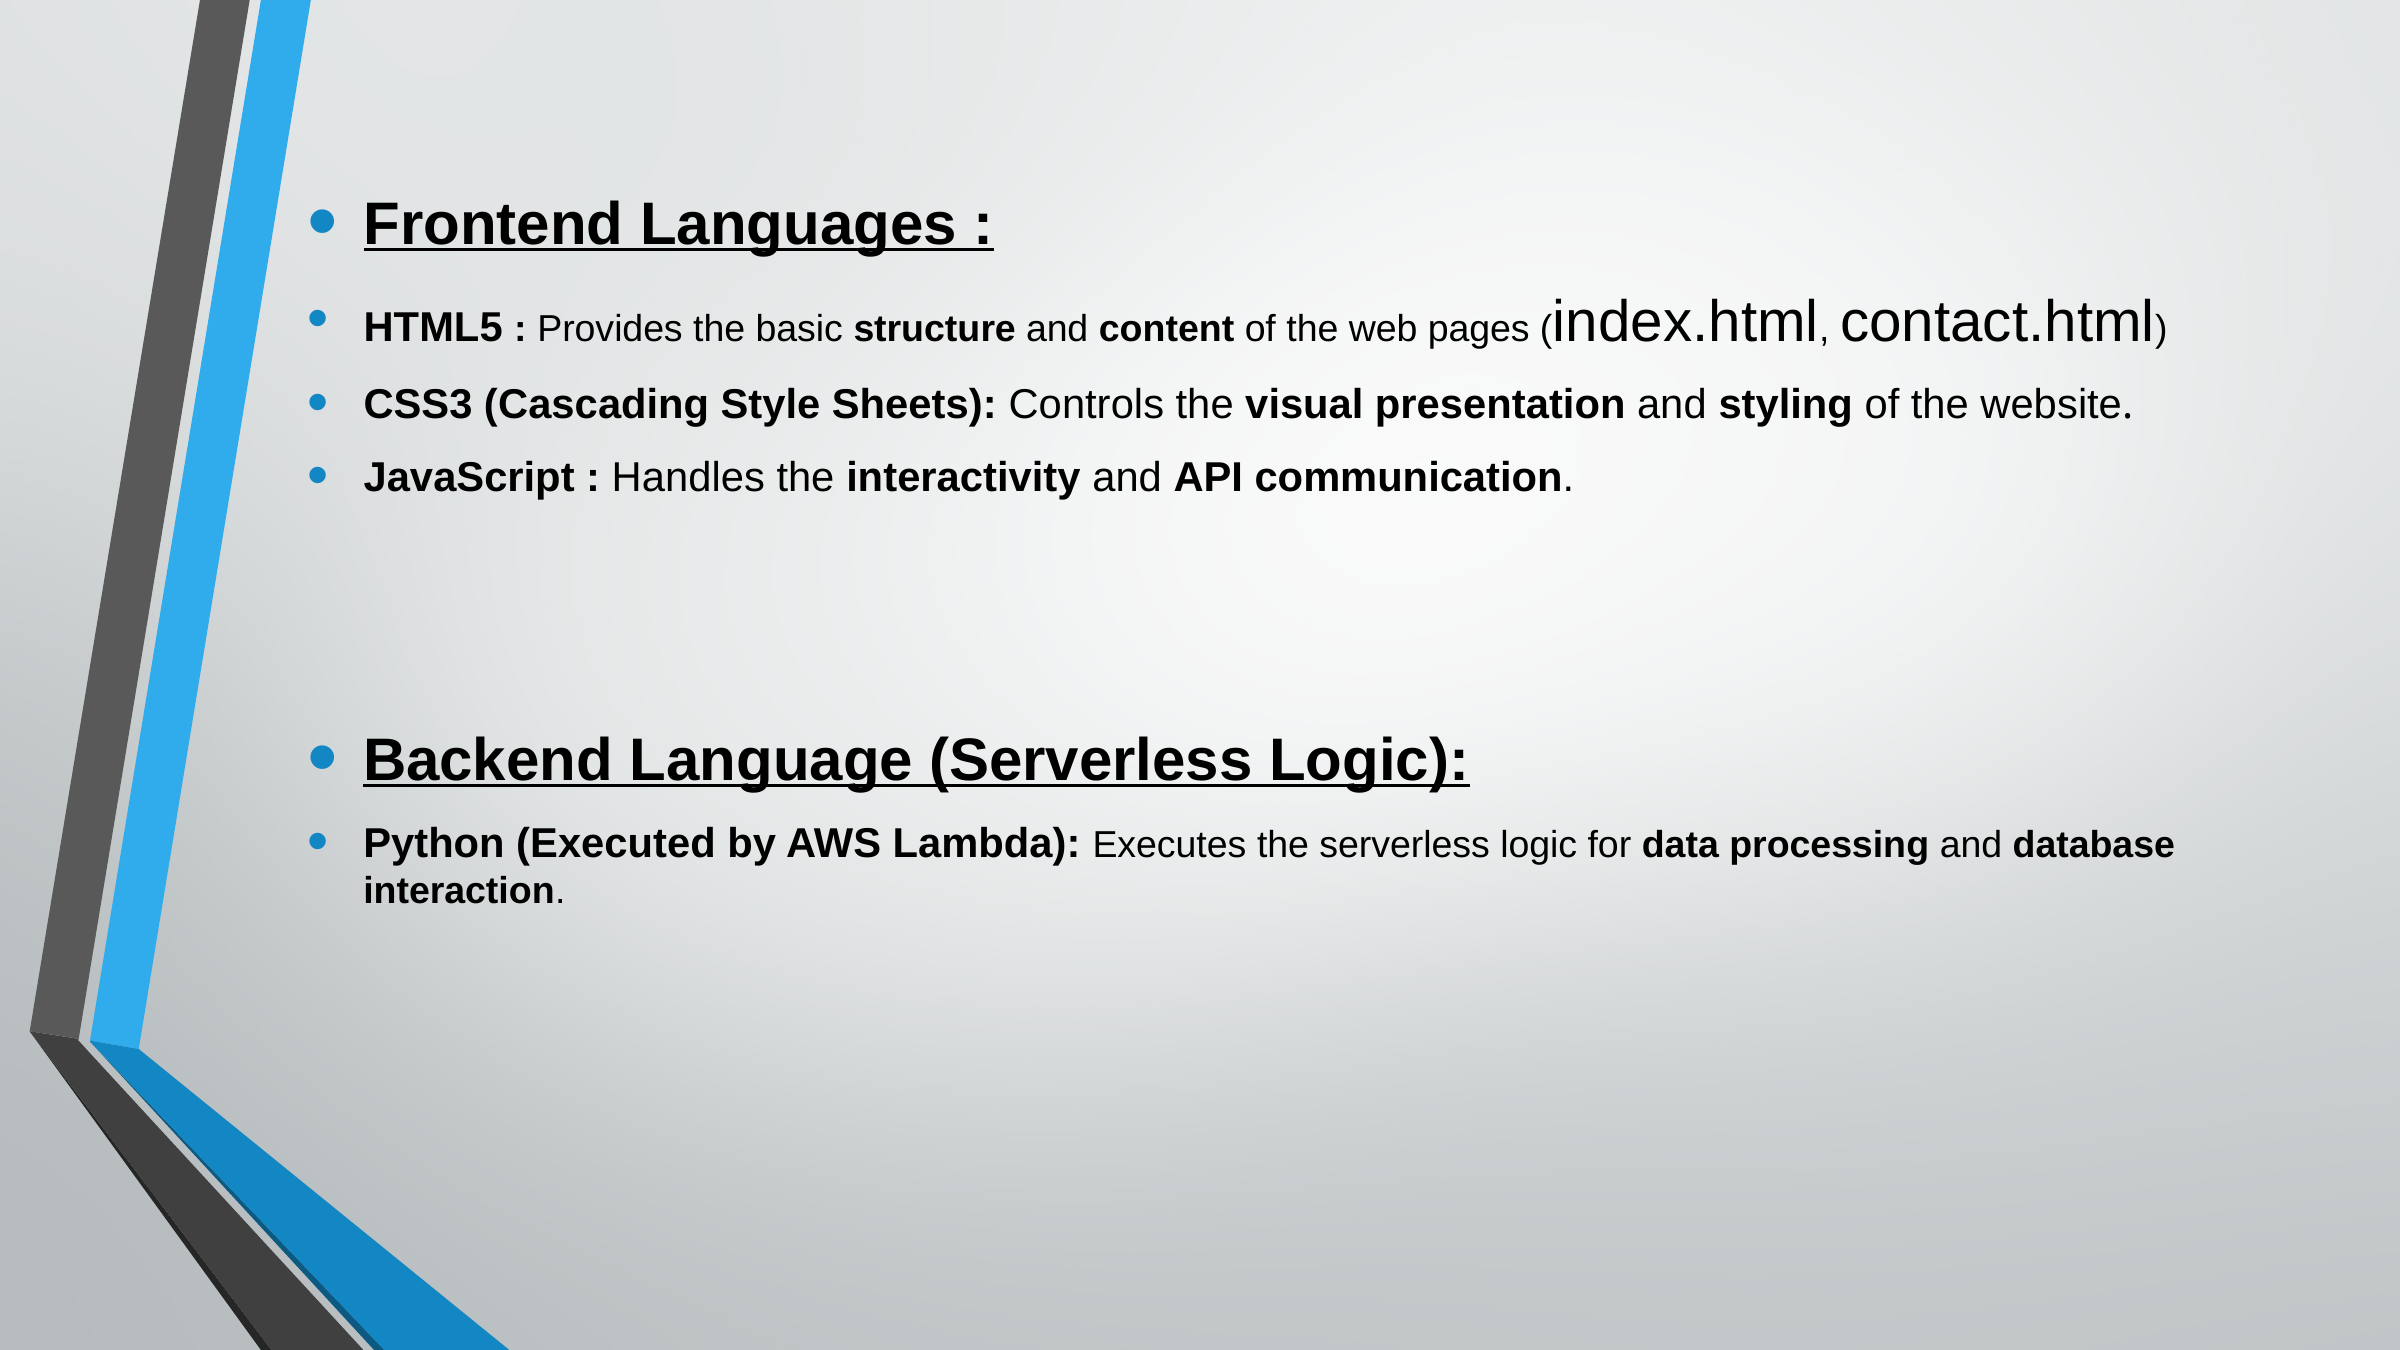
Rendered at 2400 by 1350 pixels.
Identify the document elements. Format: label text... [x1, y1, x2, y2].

list Frontend Languages : HTML5 : Provides the basic structure and content of the web pages (index.html, contact.html) CSS3 (Cascading Style Sheets): Controls the visual presentation and styling of the website. JavaScript : Handles the interactivity and API communication. [292, 117, 2265, 567]
text_box Backend Language (Serverless Logic): Python (Executed by AWS Lambda): Executes the serverless logic for data processing and database interaction. [292, 590, 2265, 1041]
